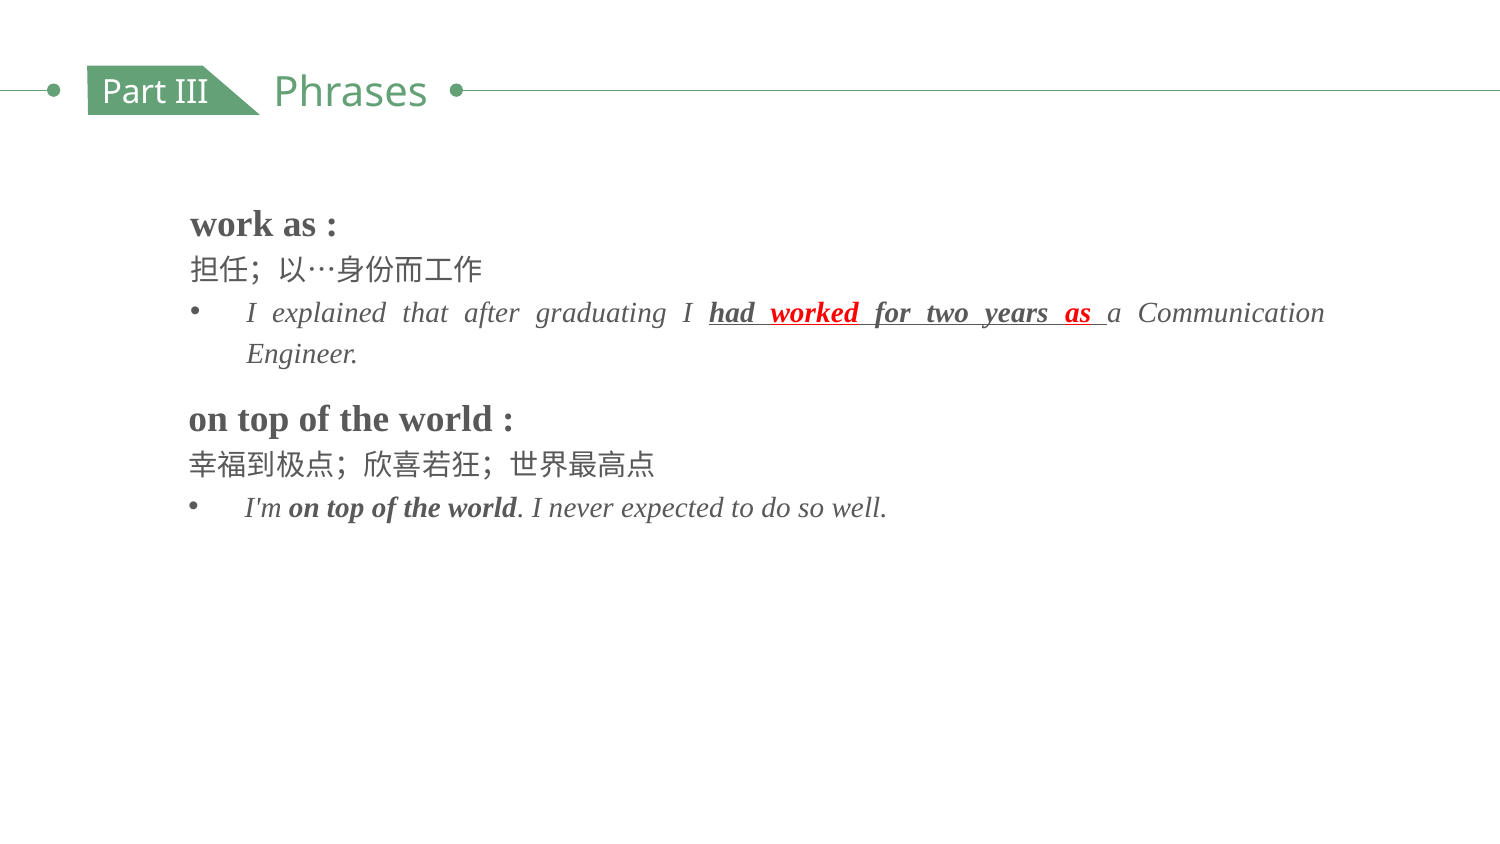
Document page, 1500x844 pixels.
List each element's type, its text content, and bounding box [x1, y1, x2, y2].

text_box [23, 60, 35, 120]
text_box Part III [86, 64, 258, 116]
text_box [450, 84, 1500, 96]
text_box Phrases [258, 57, 1057, 123]
text_box on top of the world : 幸福到极点；欣喜若狂；世界最高点 I'm on top of the world. I never expected to do so well. [173, 377, 1275, 641]
text_box work as : 担任；以…身份而工作 I explained that after graduating I had worked for two years as a Communication Engineer. [175, 182, 1341, 417]
